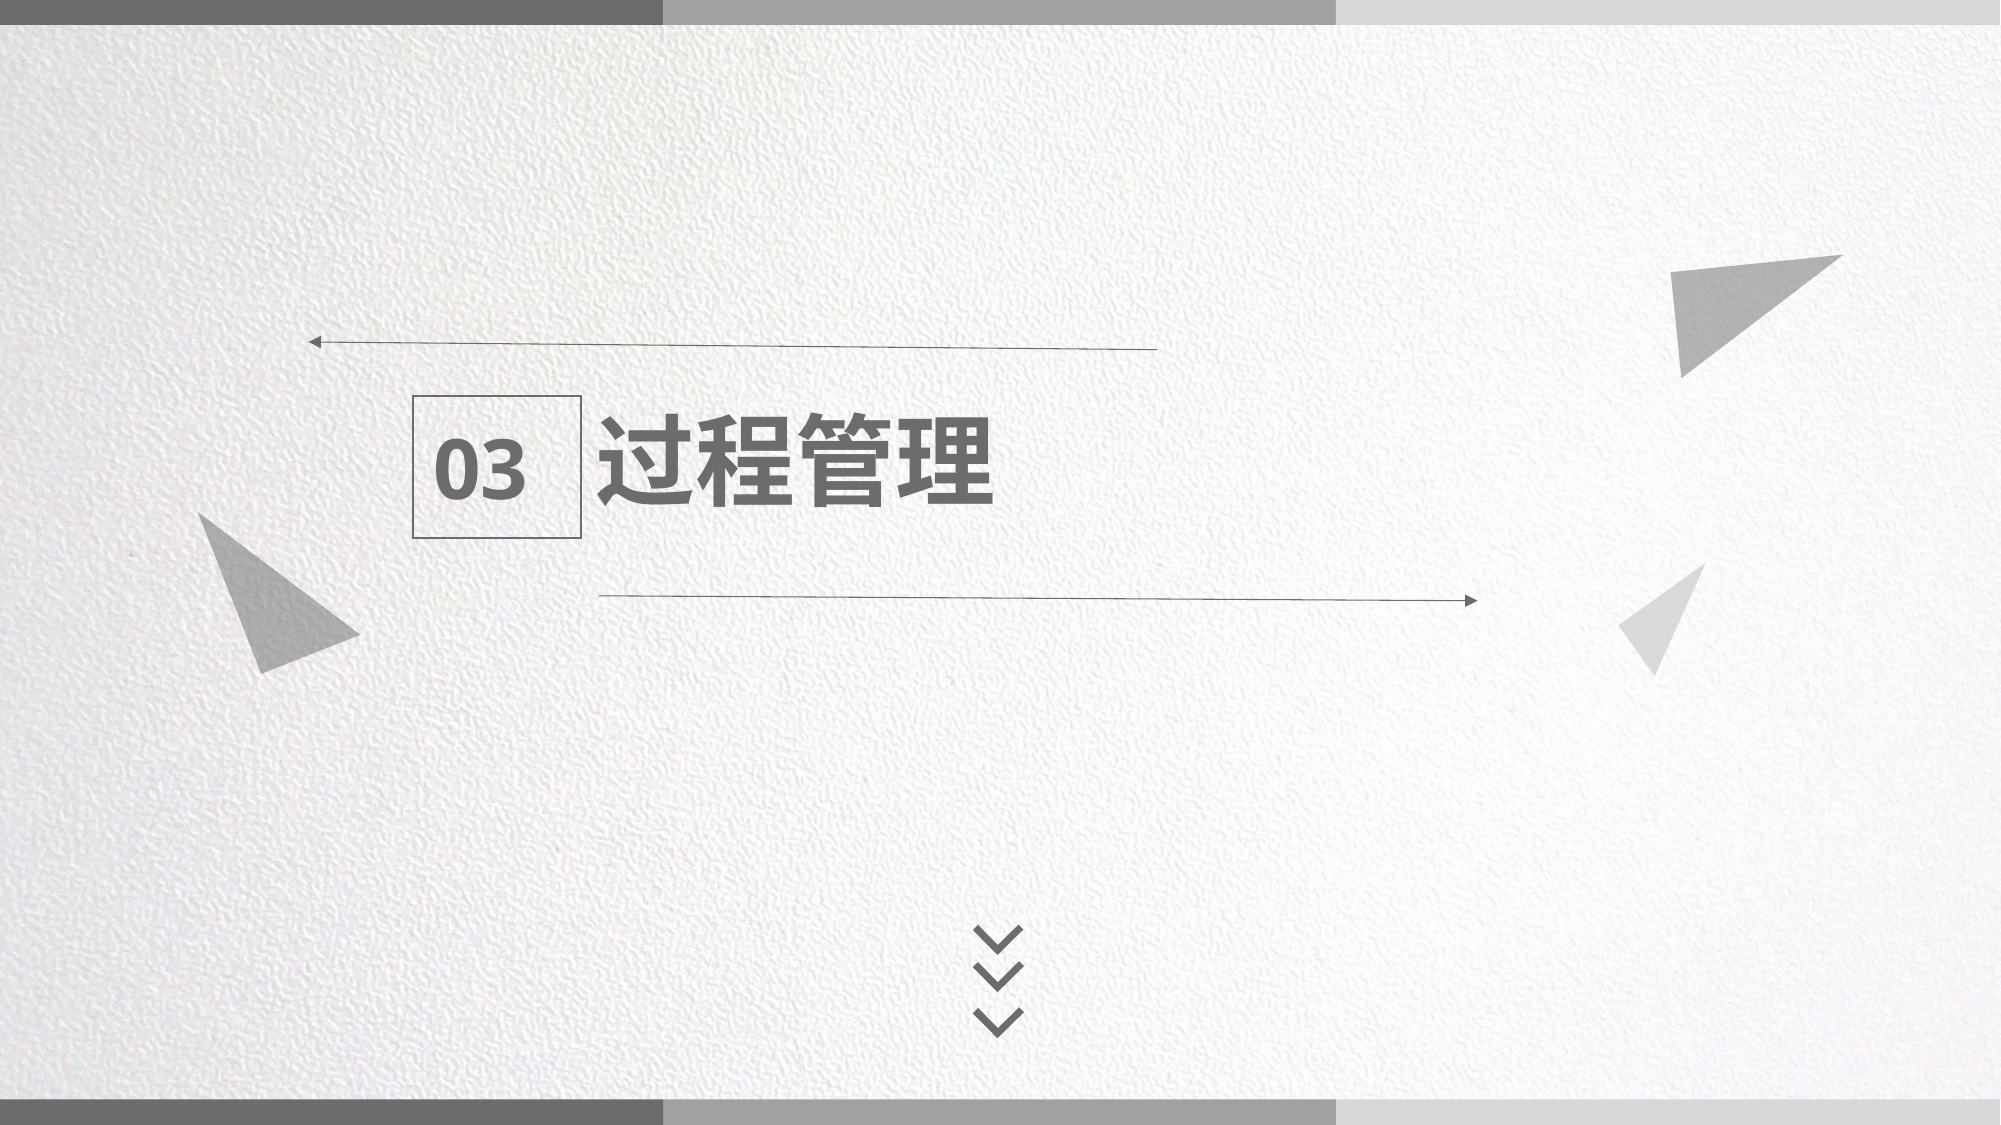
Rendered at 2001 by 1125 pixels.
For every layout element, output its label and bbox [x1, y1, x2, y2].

text_box [599, 595, 1478, 601]
text_box [0, 1100, 662, 1125]
text_box [1335, 1100, 2000, 1125]
text_box [1335, 0, 2000, 25]
text_box [662, 0, 1335, 25]
text_box [412, 396, 581, 627]
text_box [979, 912, 1017, 1031]
picture [0, 25, 2001, 1100]
text_box [308, 341, 1158, 350]
text_box [0, 0, 662, 25]
text_box [662, 1100, 1335, 1125]
